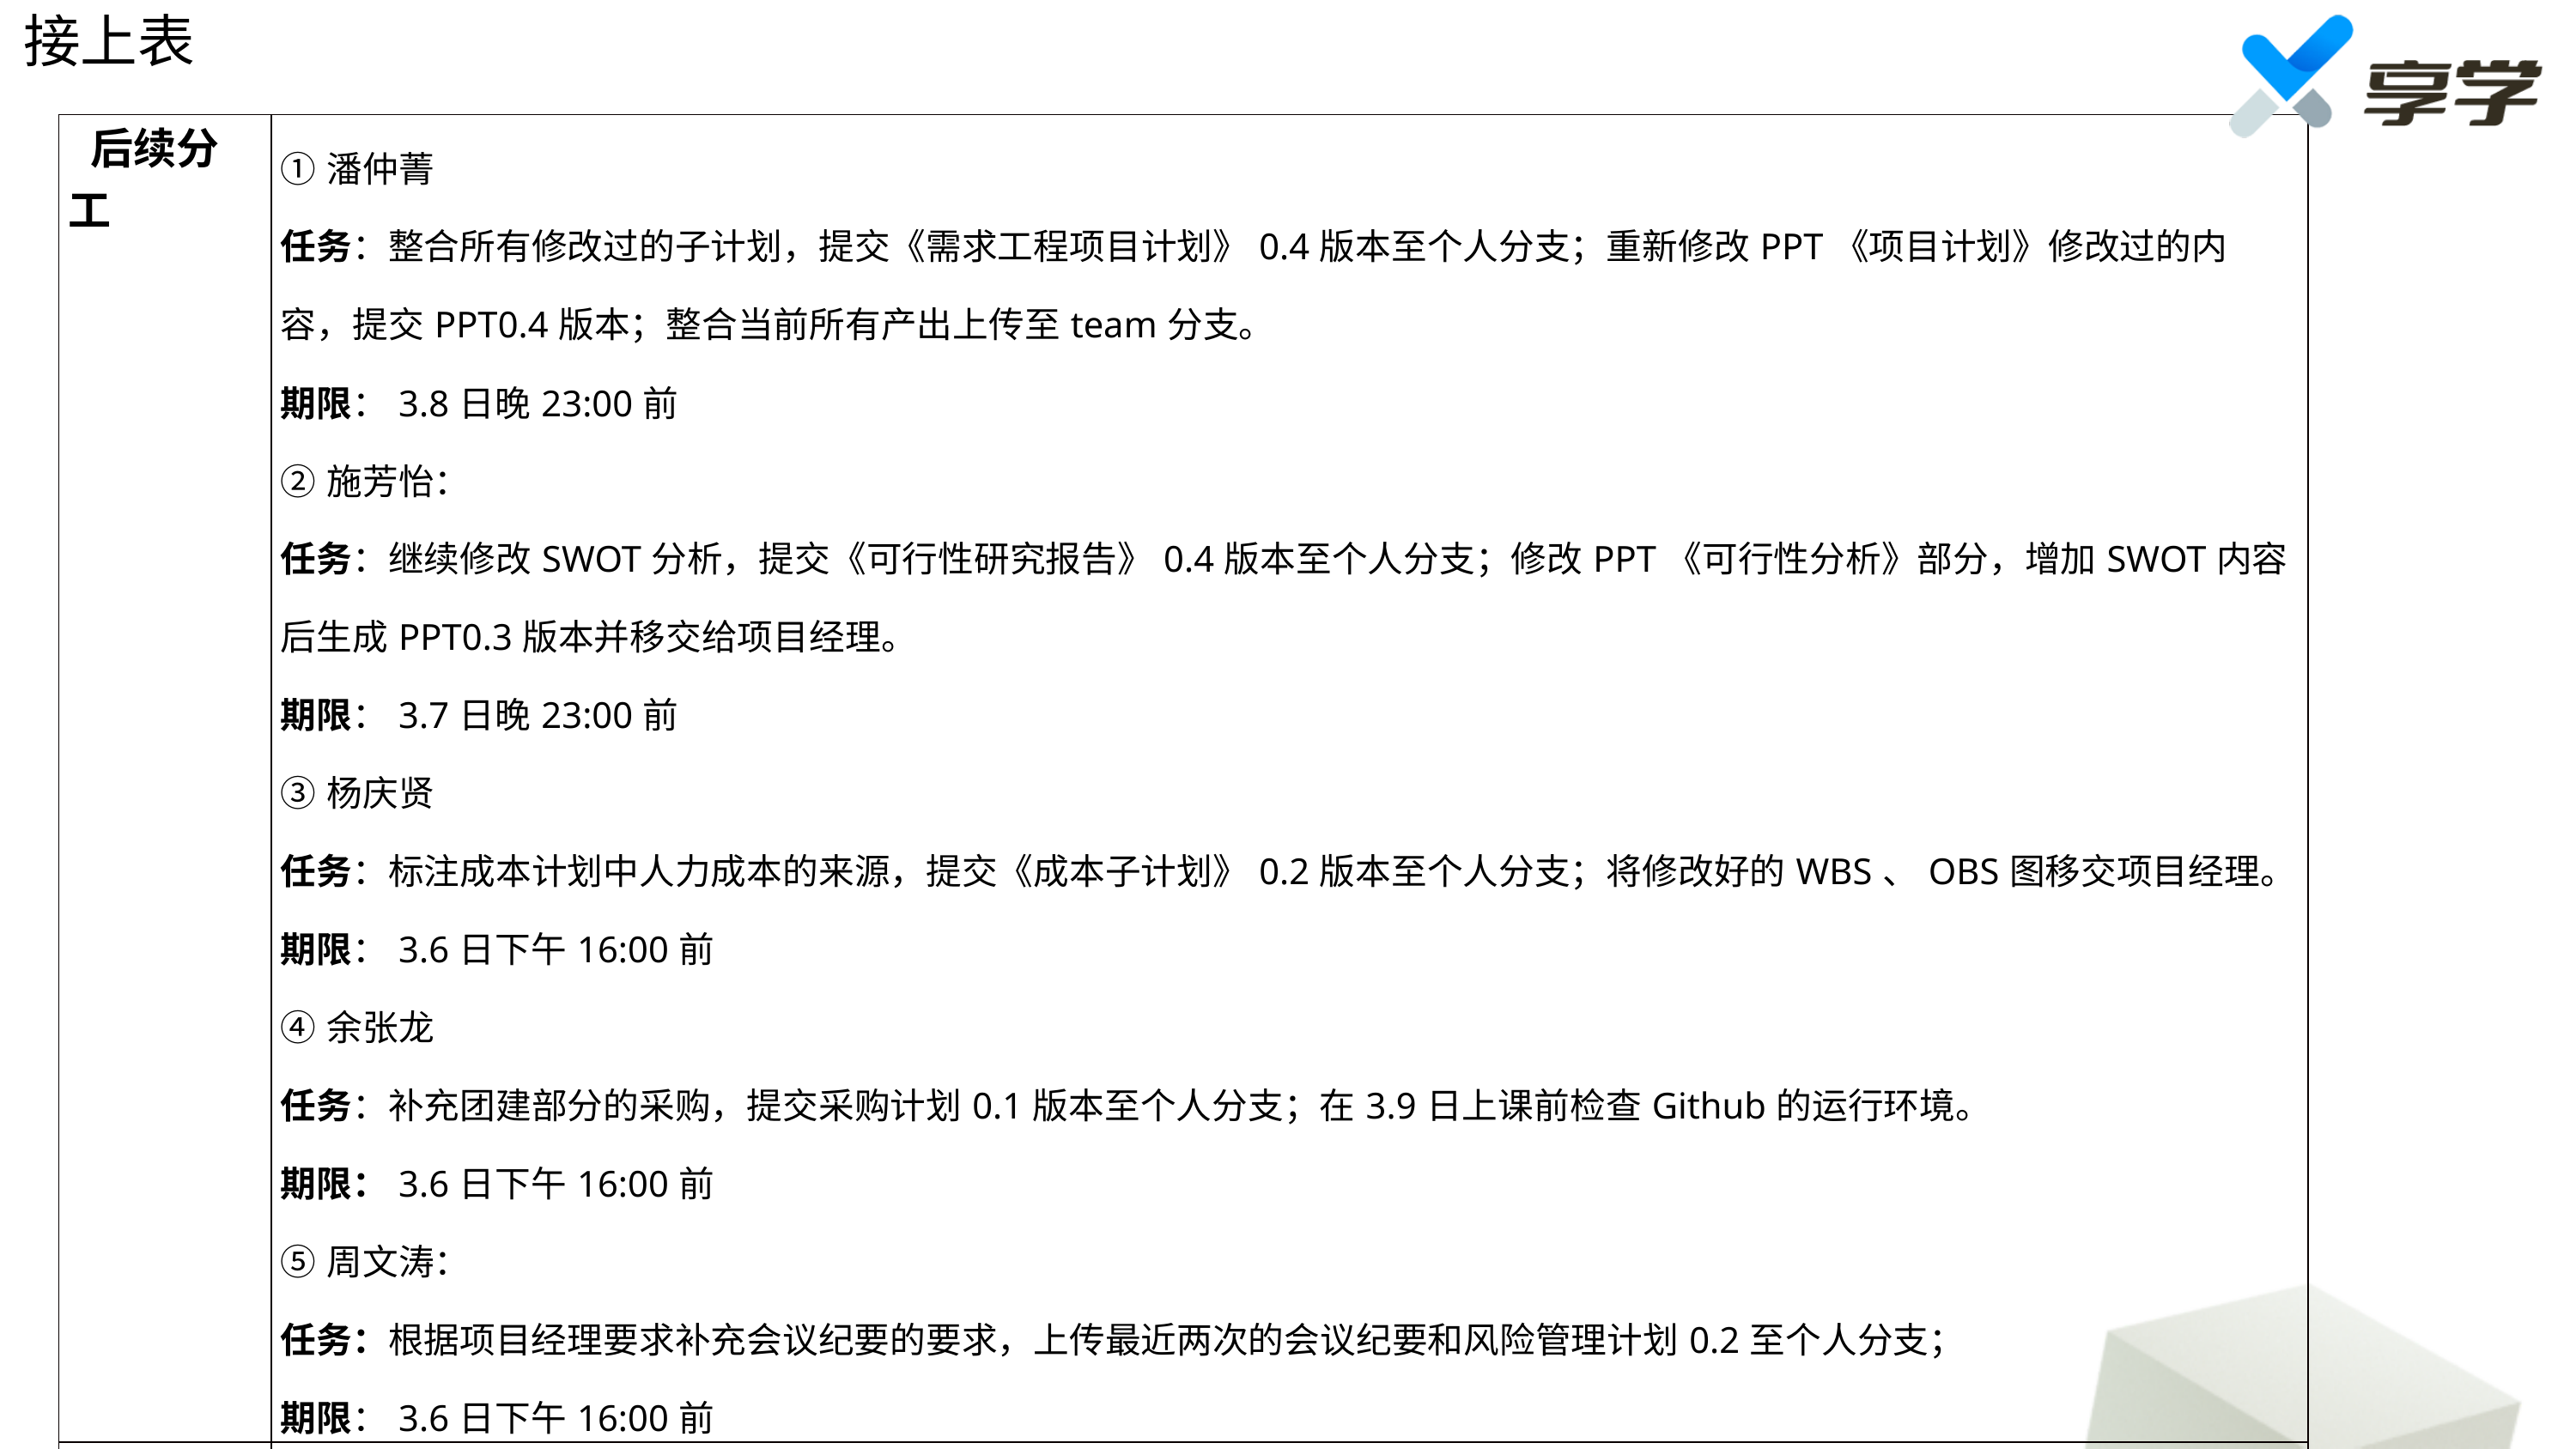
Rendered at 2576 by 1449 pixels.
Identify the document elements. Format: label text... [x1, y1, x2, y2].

table_header ①潘仲菁 任务：整合所有修改过的子计划，提交《需求工程项目计划》0.4版本至个人分支；重新修改PPT《项目计划》修改过的内容，提交PPT0.4版本；整合当前所有产出上传至team分支。 期限：3.8日晚23:00前 ②施芳怡： 任务：继续修改SWOT分析，提交《可行性研究报告》0.4版本至个人分支；修改PPT《可行性分析》部分，增加SWOT内容后生成PPT0.3版本并移交给项目经理。 期限：3.7日晚23:00前 ③杨庆贤 任务：标注成本计划中人力成本的来源，提交《成本子计划》0.2版本至个人分支；将修改好的WBS、OBS图移交项目经理。 期限：3.6日下午16:00前 ④余张龙 任务：补充团建部分的采购，提交采购计划0.1版本至个人分支；在3.9日上课前检查Github的运行环境。 期限：3.6日下午16:00前 ⑤周文涛： 任务：根据项目经理要求补充会议纪要的要求，上传最近两次的会议纪要和风险管理计划0.2至个人分支； 期限：3.6日下午16:00前 [272, 115, 2307, 1441]
table_header 后续分工 [59, 115, 270, 1441]
text_box 接上表 [10, 0, 374, 80]
picture [2056, 1282, 2526, 1449]
table_cell 本次会议纪要已通过邮件形式由项目助理周文涛抄送给全部组员。 [272, 1443, 2051, 1449]
table_cell 备注 [59, 1443, 270, 1449]
picture [2194, 0, 2576, 188]
